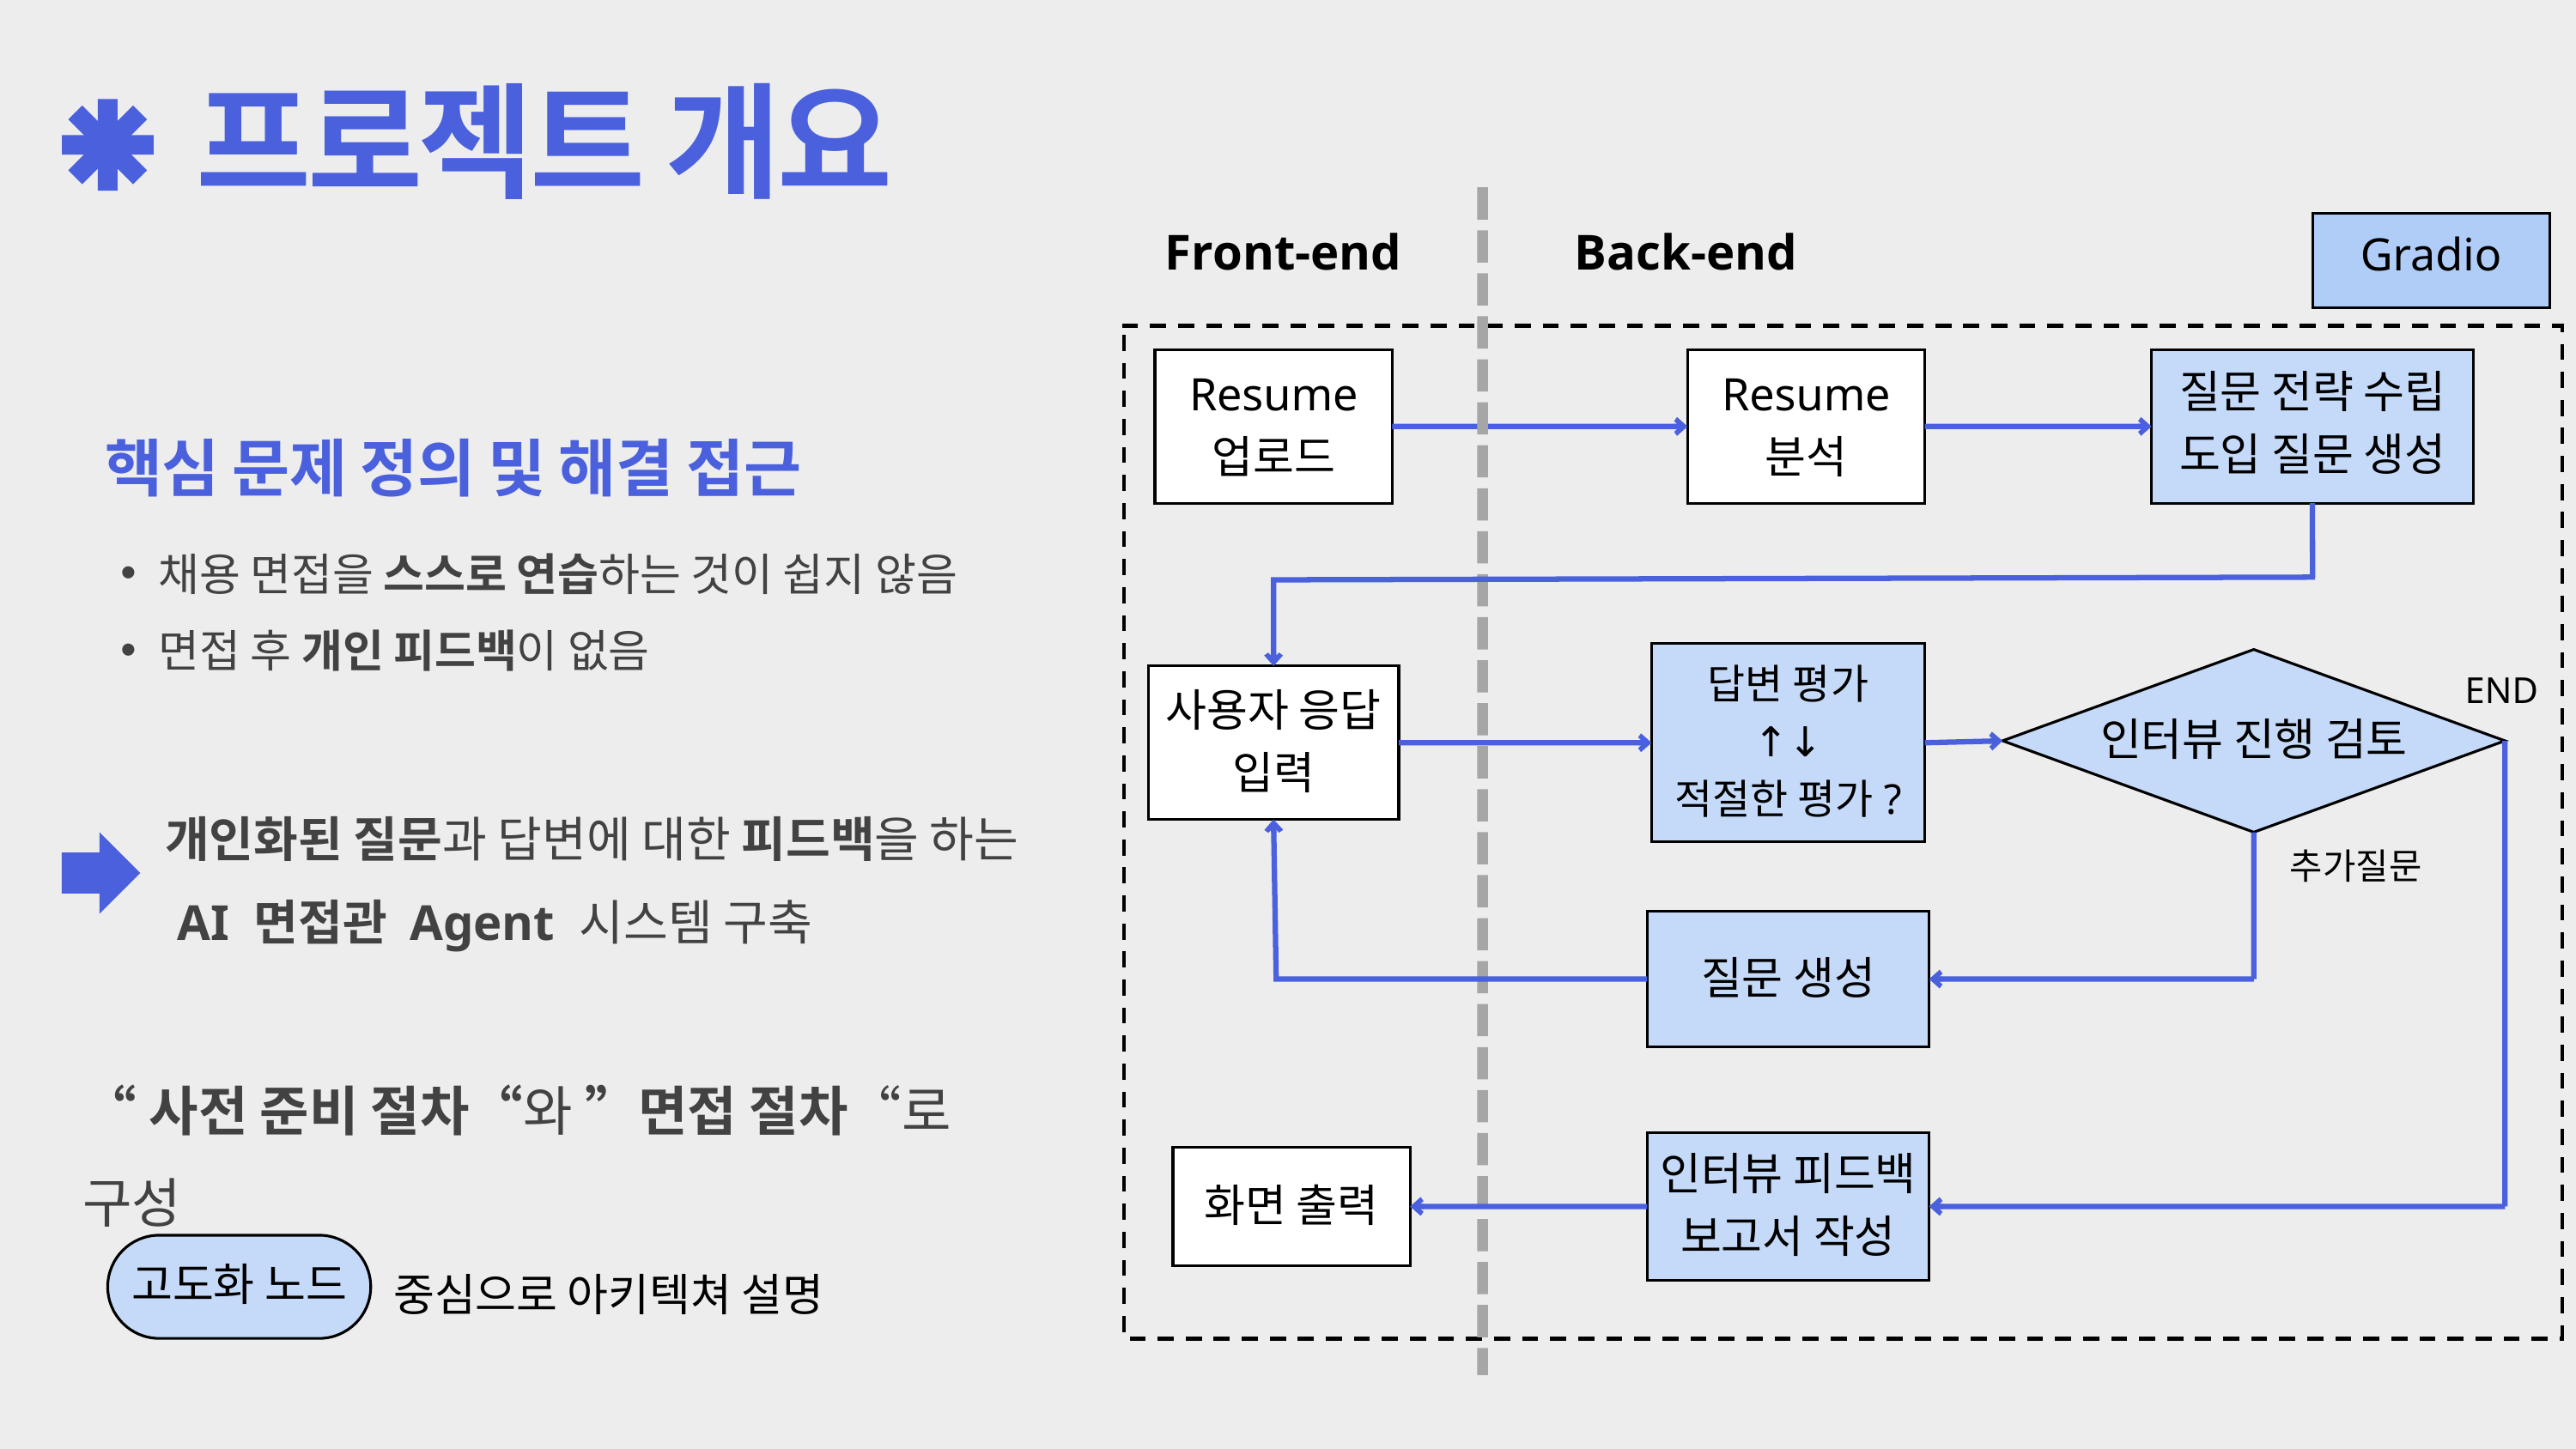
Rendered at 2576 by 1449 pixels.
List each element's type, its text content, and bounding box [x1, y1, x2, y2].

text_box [1154, 349, 1393, 504]
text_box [2002, 649, 2506, 833]
text_box Back-end [1546, 211, 1826, 280]
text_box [61, 99, 154, 191]
text_box Front-end [1148, 211, 1419, 280]
text_box 채용 면접을 스스로 연습하는 것이 쉽지 않음 면접 후 개인 피드백이 없음 [82, 522, 1050, 676]
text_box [2151, 349, 2474, 504]
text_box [1172, 1147, 1411, 1266]
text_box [61, 832, 141, 914]
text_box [1647, 1131, 1929, 1281]
text_box 개인화된 질문과 답변에 대한 피드백을 하는 AI 면접관 Agent 시스템 구축 [165, 783, 1073, 950]
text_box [1651, 643, 1925, 842]
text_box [1687, 349, 1925, 504]
text_box 프로젝트 개요 [196, 88, 1042, 215]
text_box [1123, 325, 2563, 1339]
text_box “사전 준비 절차“와 ”면접 절차“로 구성 [82, 1048, 990, 1234]
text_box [1147, 665, 1400, 820]
text_box 중심으로 아키텍쳐 설명 [393, 1242, 919, 1320]
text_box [107, 1234, 371, 1339]
text_box 핵심 문제 정의 및 해결 접근 [105, 422, 837, 504]
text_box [2312, 213, 2550, 309]
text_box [1647, 911, 1929, 1047]
